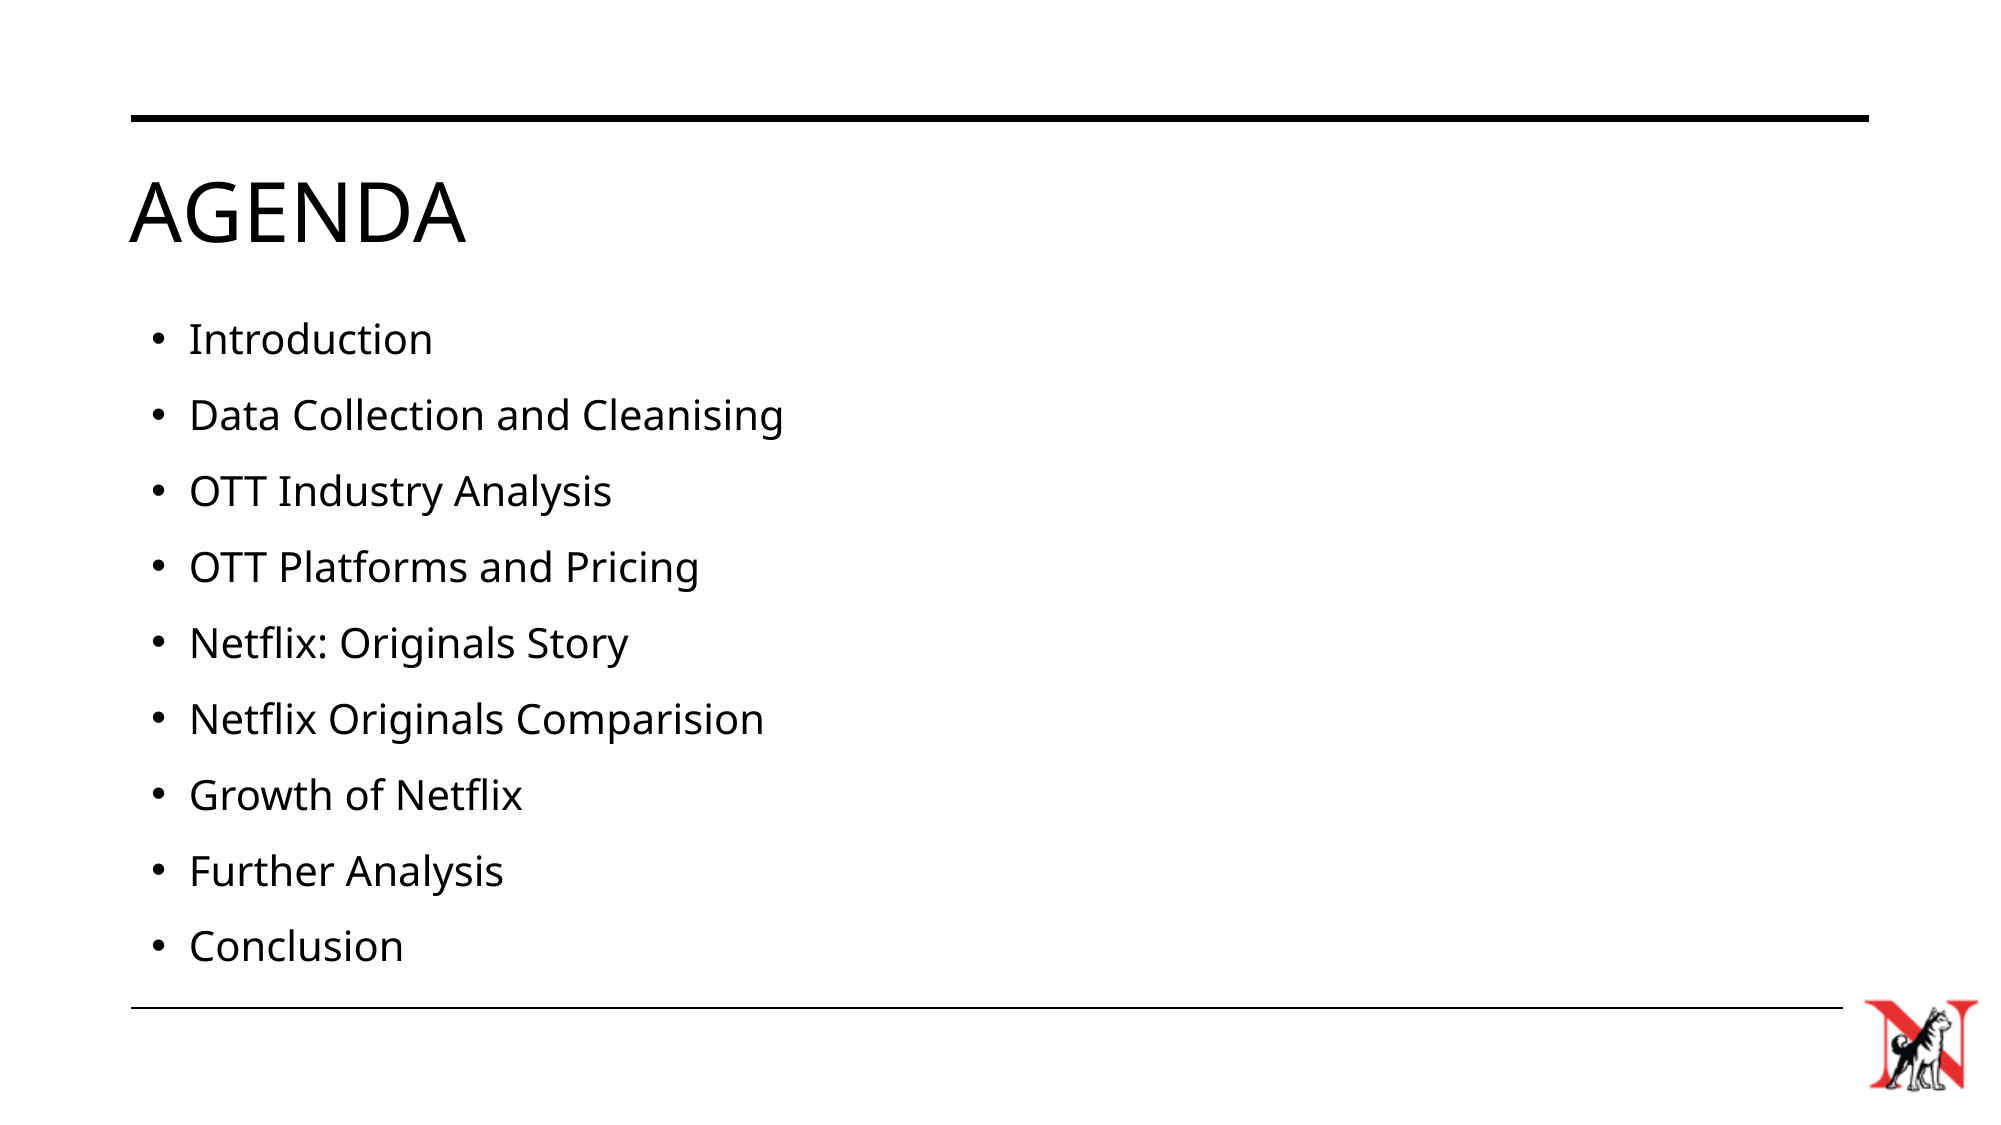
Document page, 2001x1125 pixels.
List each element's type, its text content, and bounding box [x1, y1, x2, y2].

title Agenda [114, 151, 1868, 268]
picture [1843, 966, 2000, 1125]
list Introduction Data Collection and Cleanising OTT Industry Analysis OTT Platforms and Pricing Netflix: Originals Story Netflix Originals Comparision Growth of Netflix Further Analysis Conclusion [136, 300, 1866, 993]
